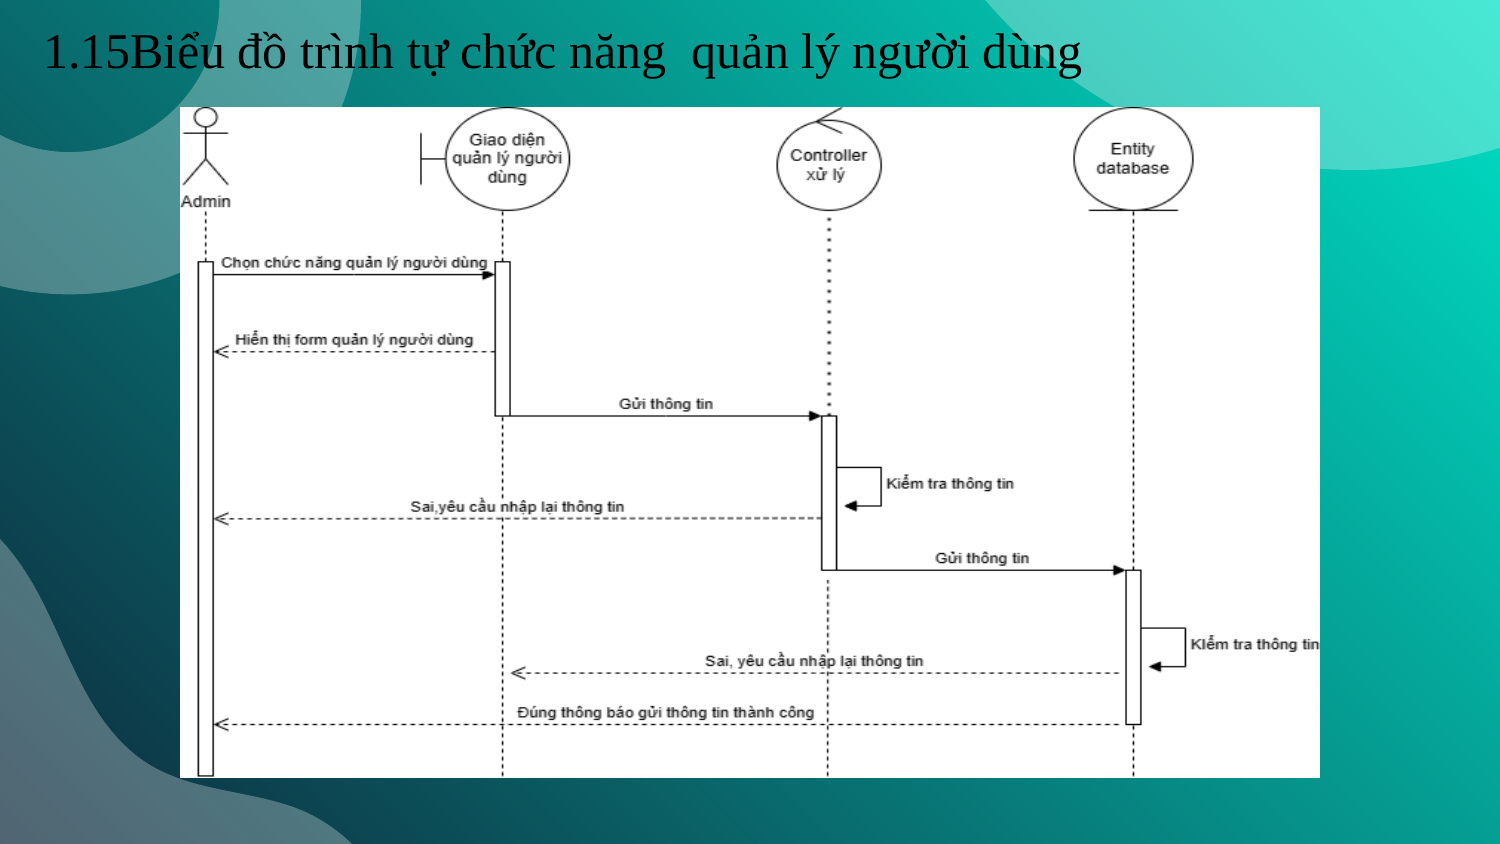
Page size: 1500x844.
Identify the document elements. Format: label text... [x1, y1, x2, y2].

picture [180, 106, 1320, 778]
text_box 1.15Biểu đồ trình tự chức năng quản lý người dùng [28, 11, 1334, 87]
